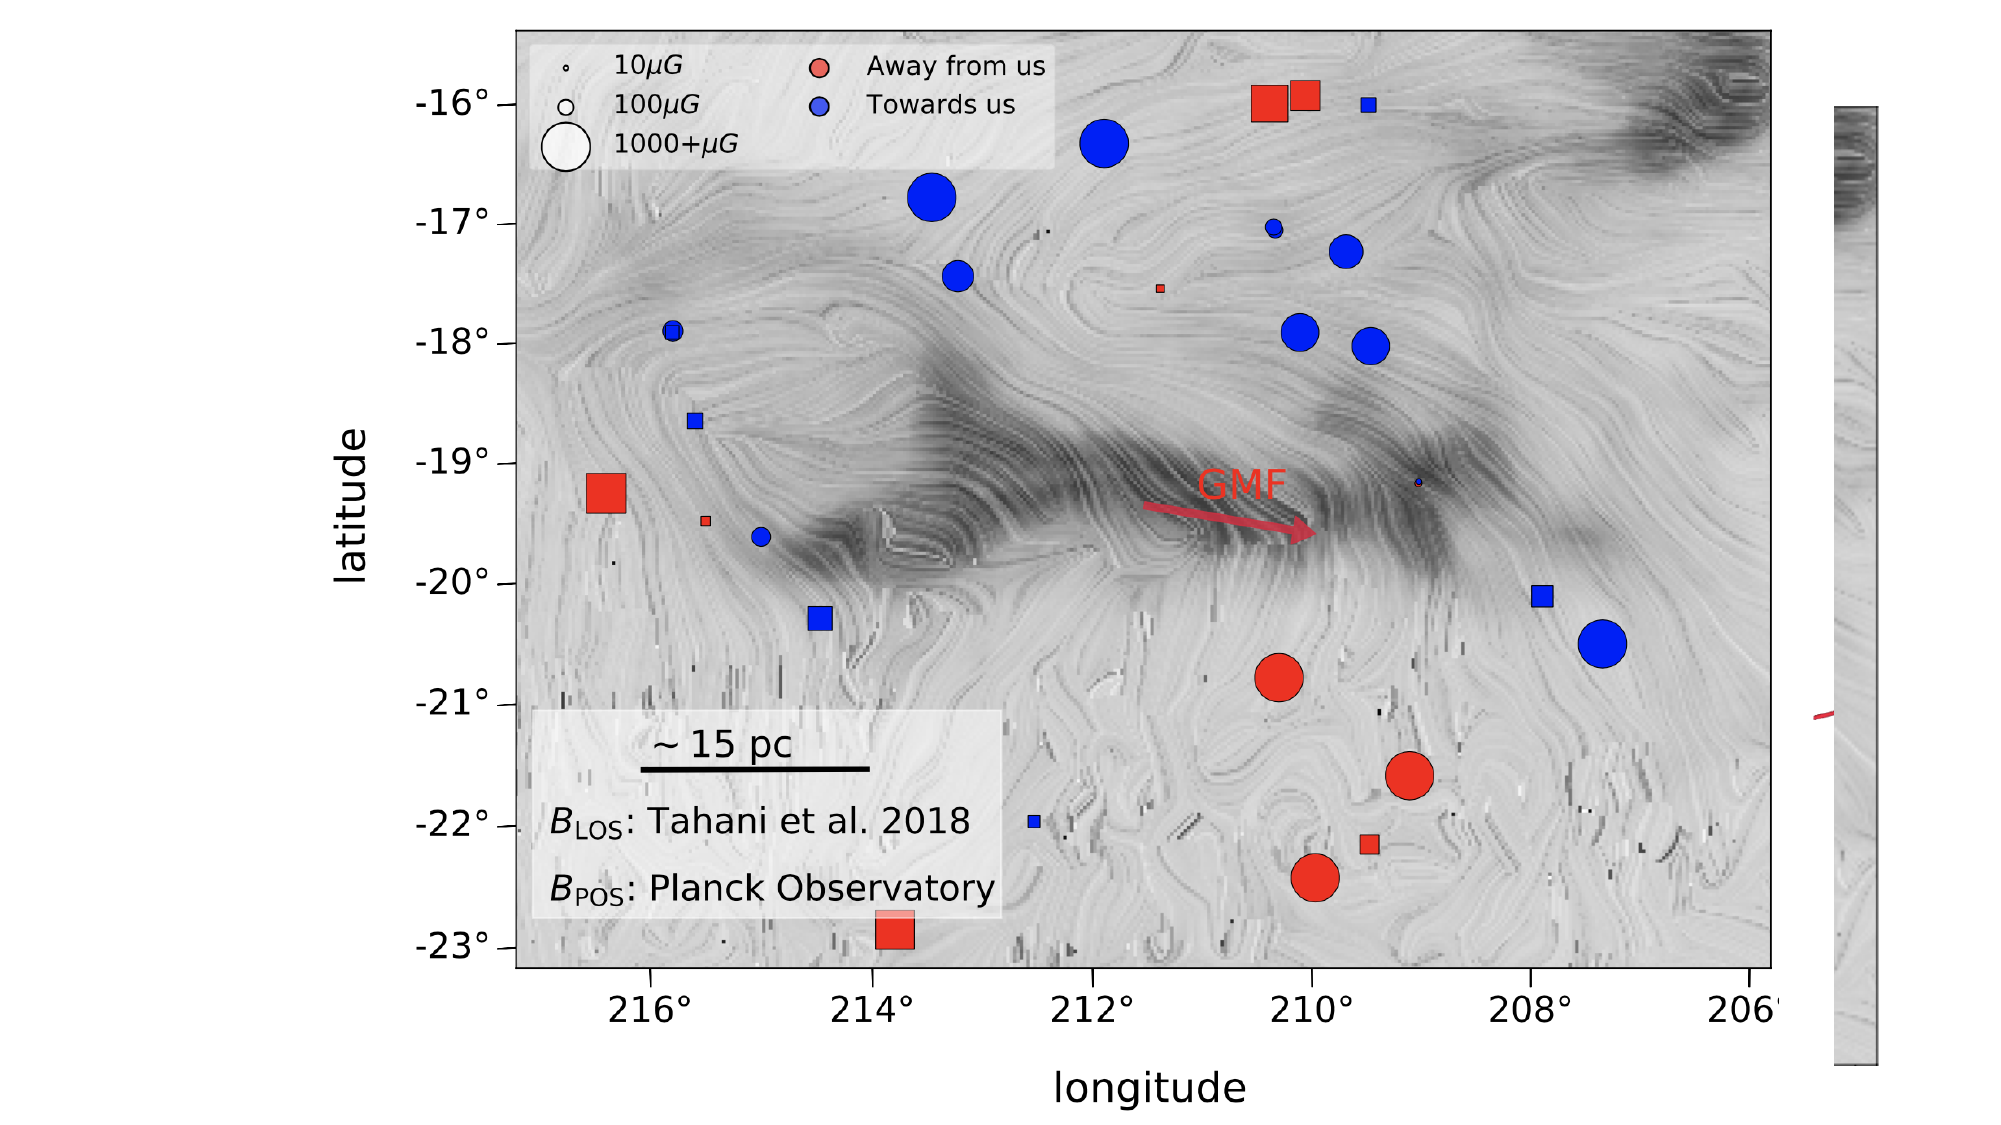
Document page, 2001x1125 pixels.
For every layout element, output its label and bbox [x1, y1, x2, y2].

picture [286, 0, 1880, 1124]
